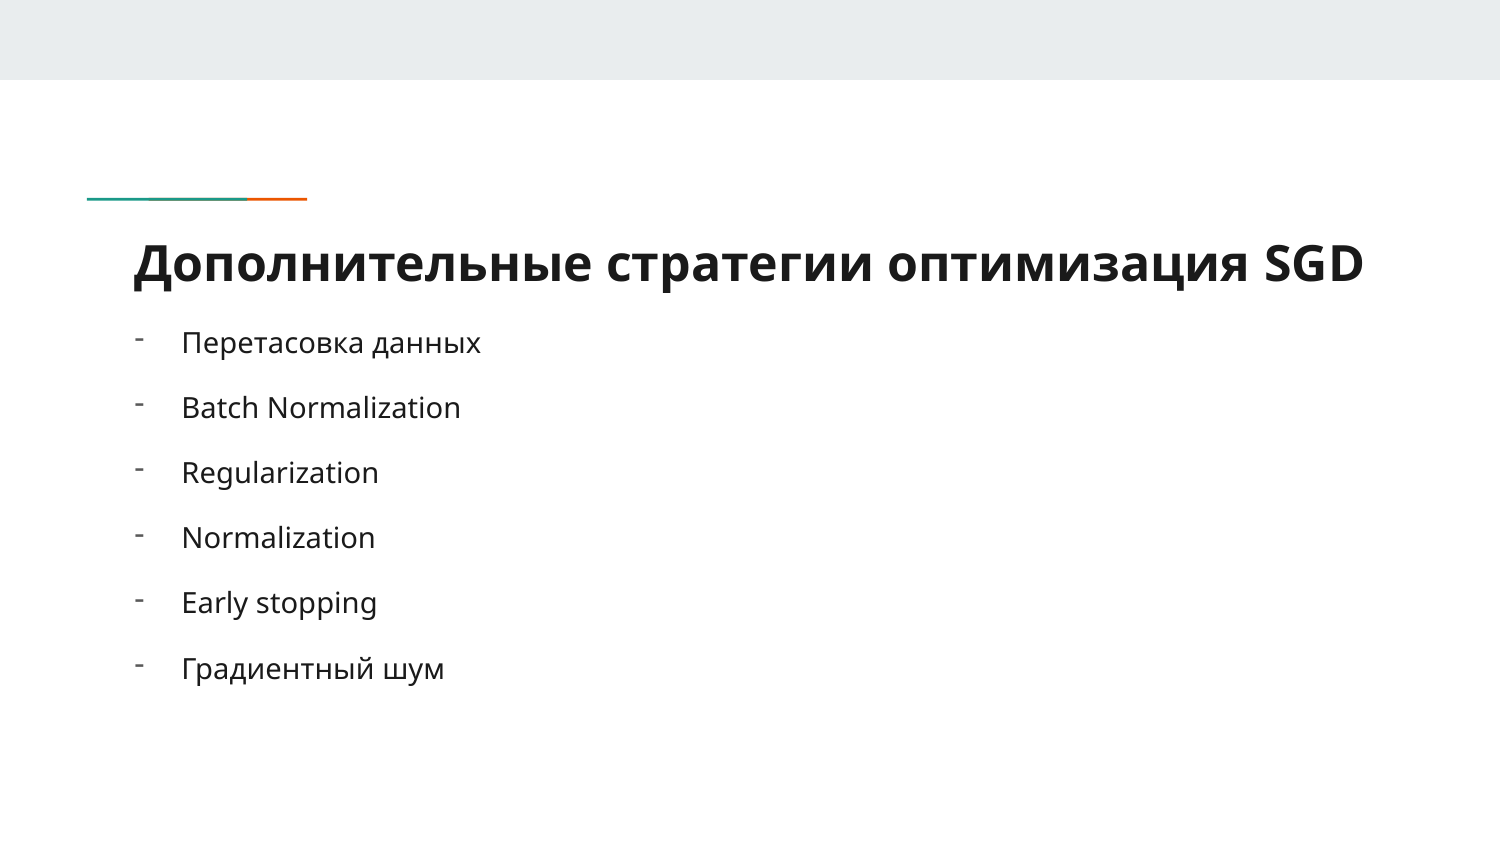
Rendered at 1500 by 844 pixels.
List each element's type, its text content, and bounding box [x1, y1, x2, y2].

title Дополнительные стратегии оптимизация SGD [119, 216, 1381, 305]
list Перетасовка данных Batch Normalization Regularization Normalization Early stopping Градиентный шум [119, 304, 1299, 775]
